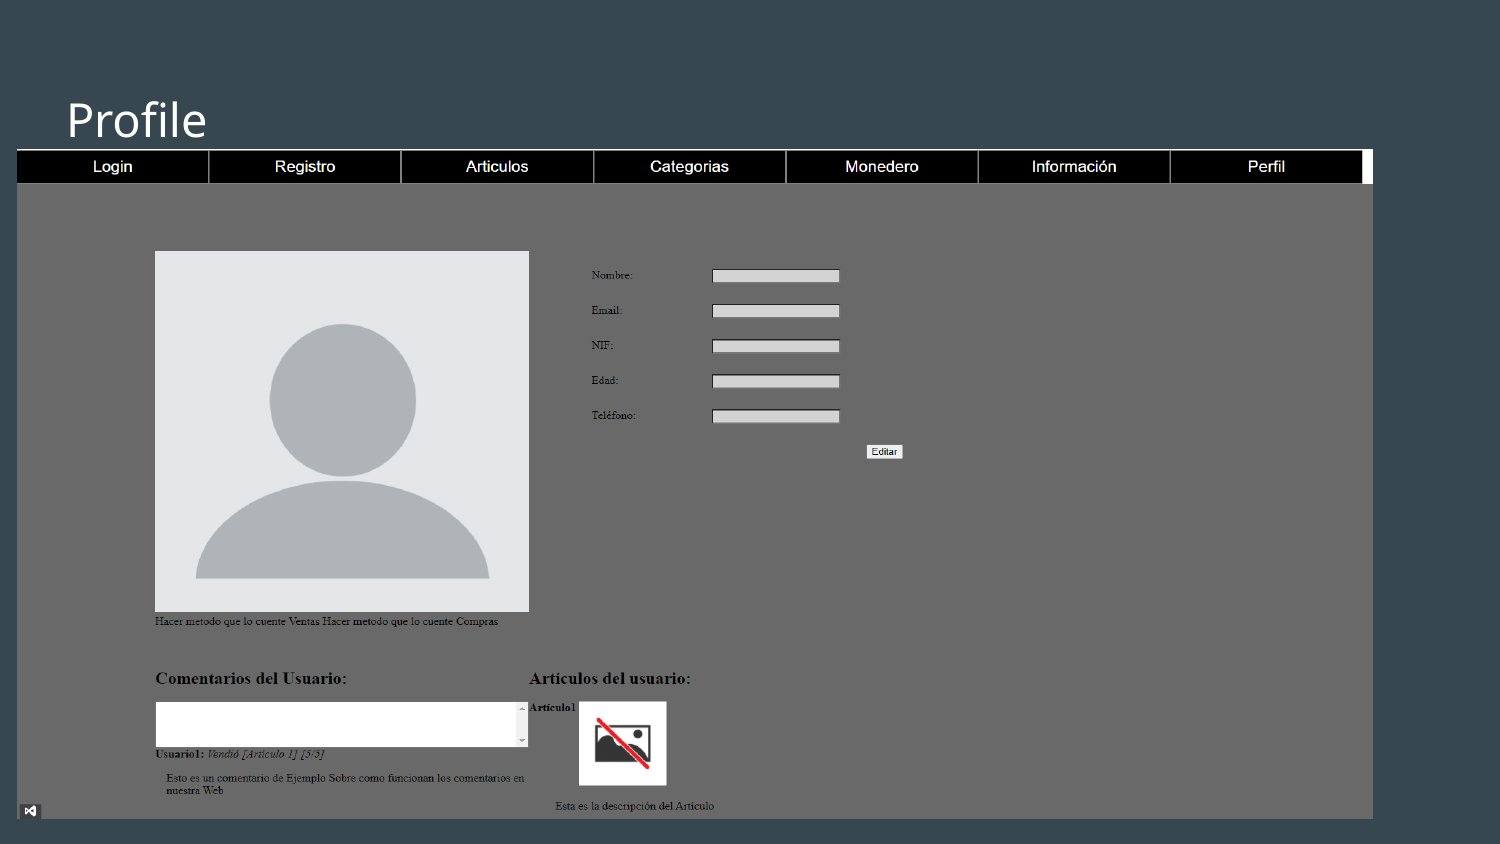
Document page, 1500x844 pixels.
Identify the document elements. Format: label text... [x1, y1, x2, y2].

picture [16, 92, 1373, 826]
title Profile [51, 72, 1449, 167]
